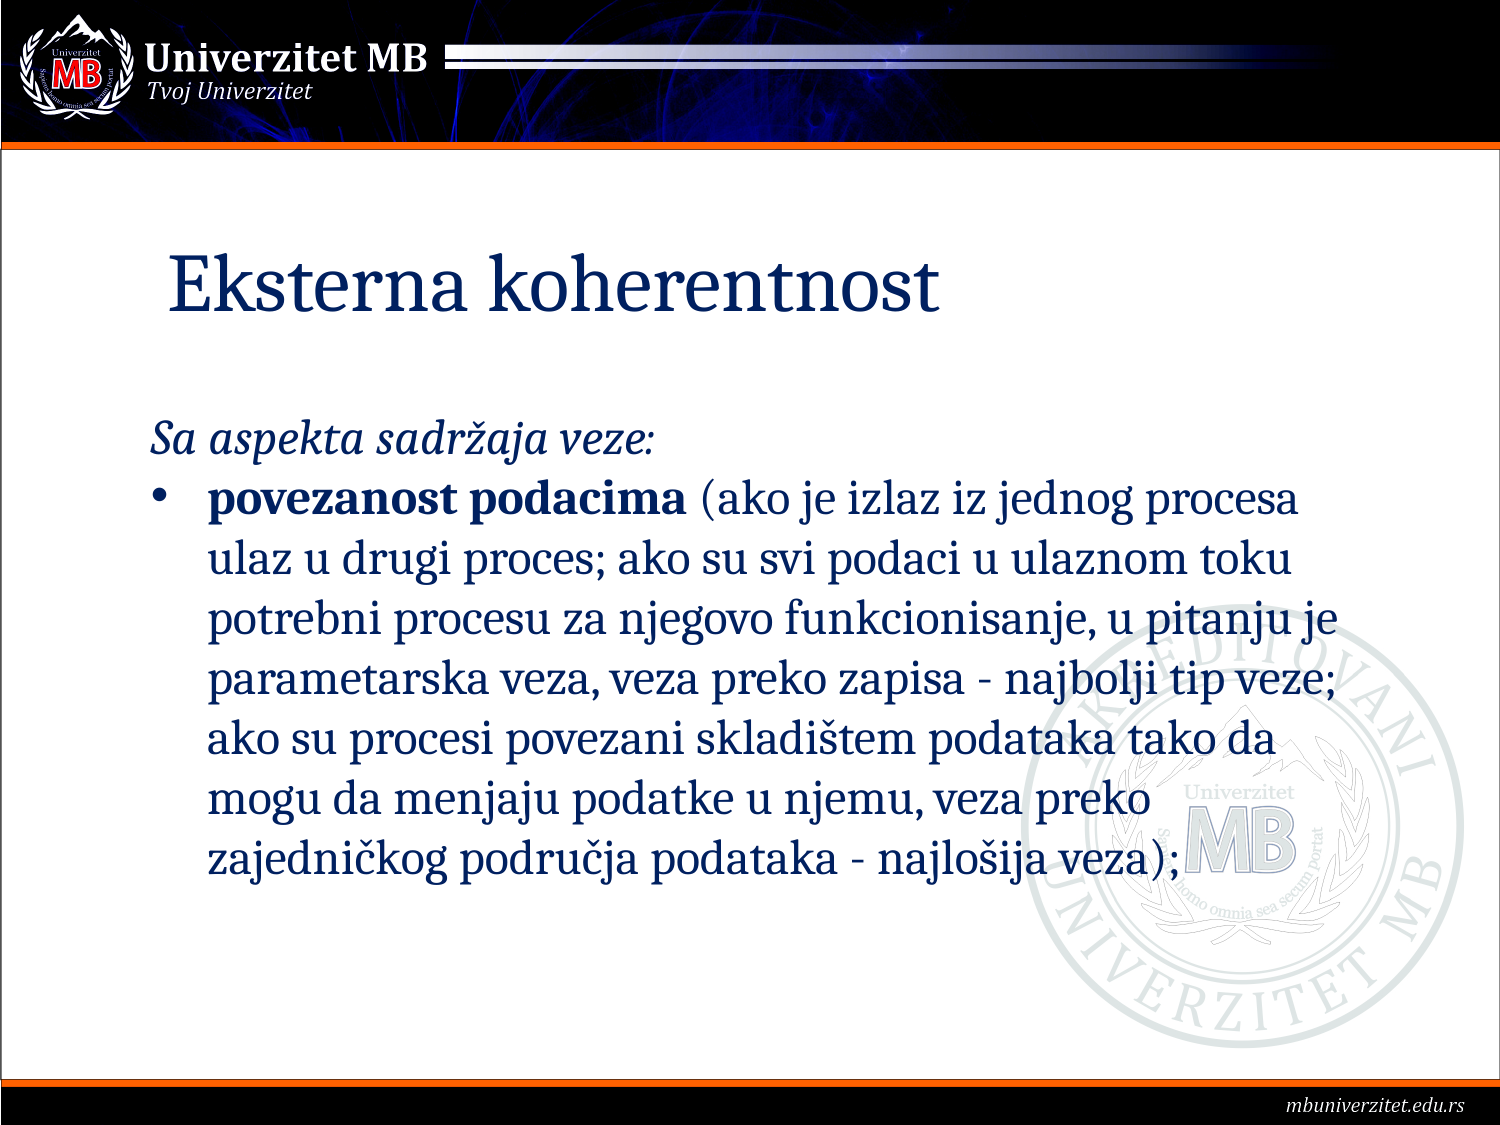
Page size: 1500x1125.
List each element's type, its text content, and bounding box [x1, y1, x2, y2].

picture [0, 0, 1500, 1125]
list Sa aspekta sadržaja veze: povezanost podacima (ako je izlaz iz jednog procesa ulaz u drugi proces; ako su svi podaci u ulaznom toku potrebni procesu za njegovo funkcionisanje, u pitanju je parametarska veza, veza preko zapisa - najbolji tip veze; ako su procesi povezani skladištem podataka tako da mogu da menjaju podatke u njemu, veza preko zajedničkog područja podataka - najlošija veza); [135, 397, 1376, 965]
title Eksterna koherentnost [152, 184, 1188, 372]
